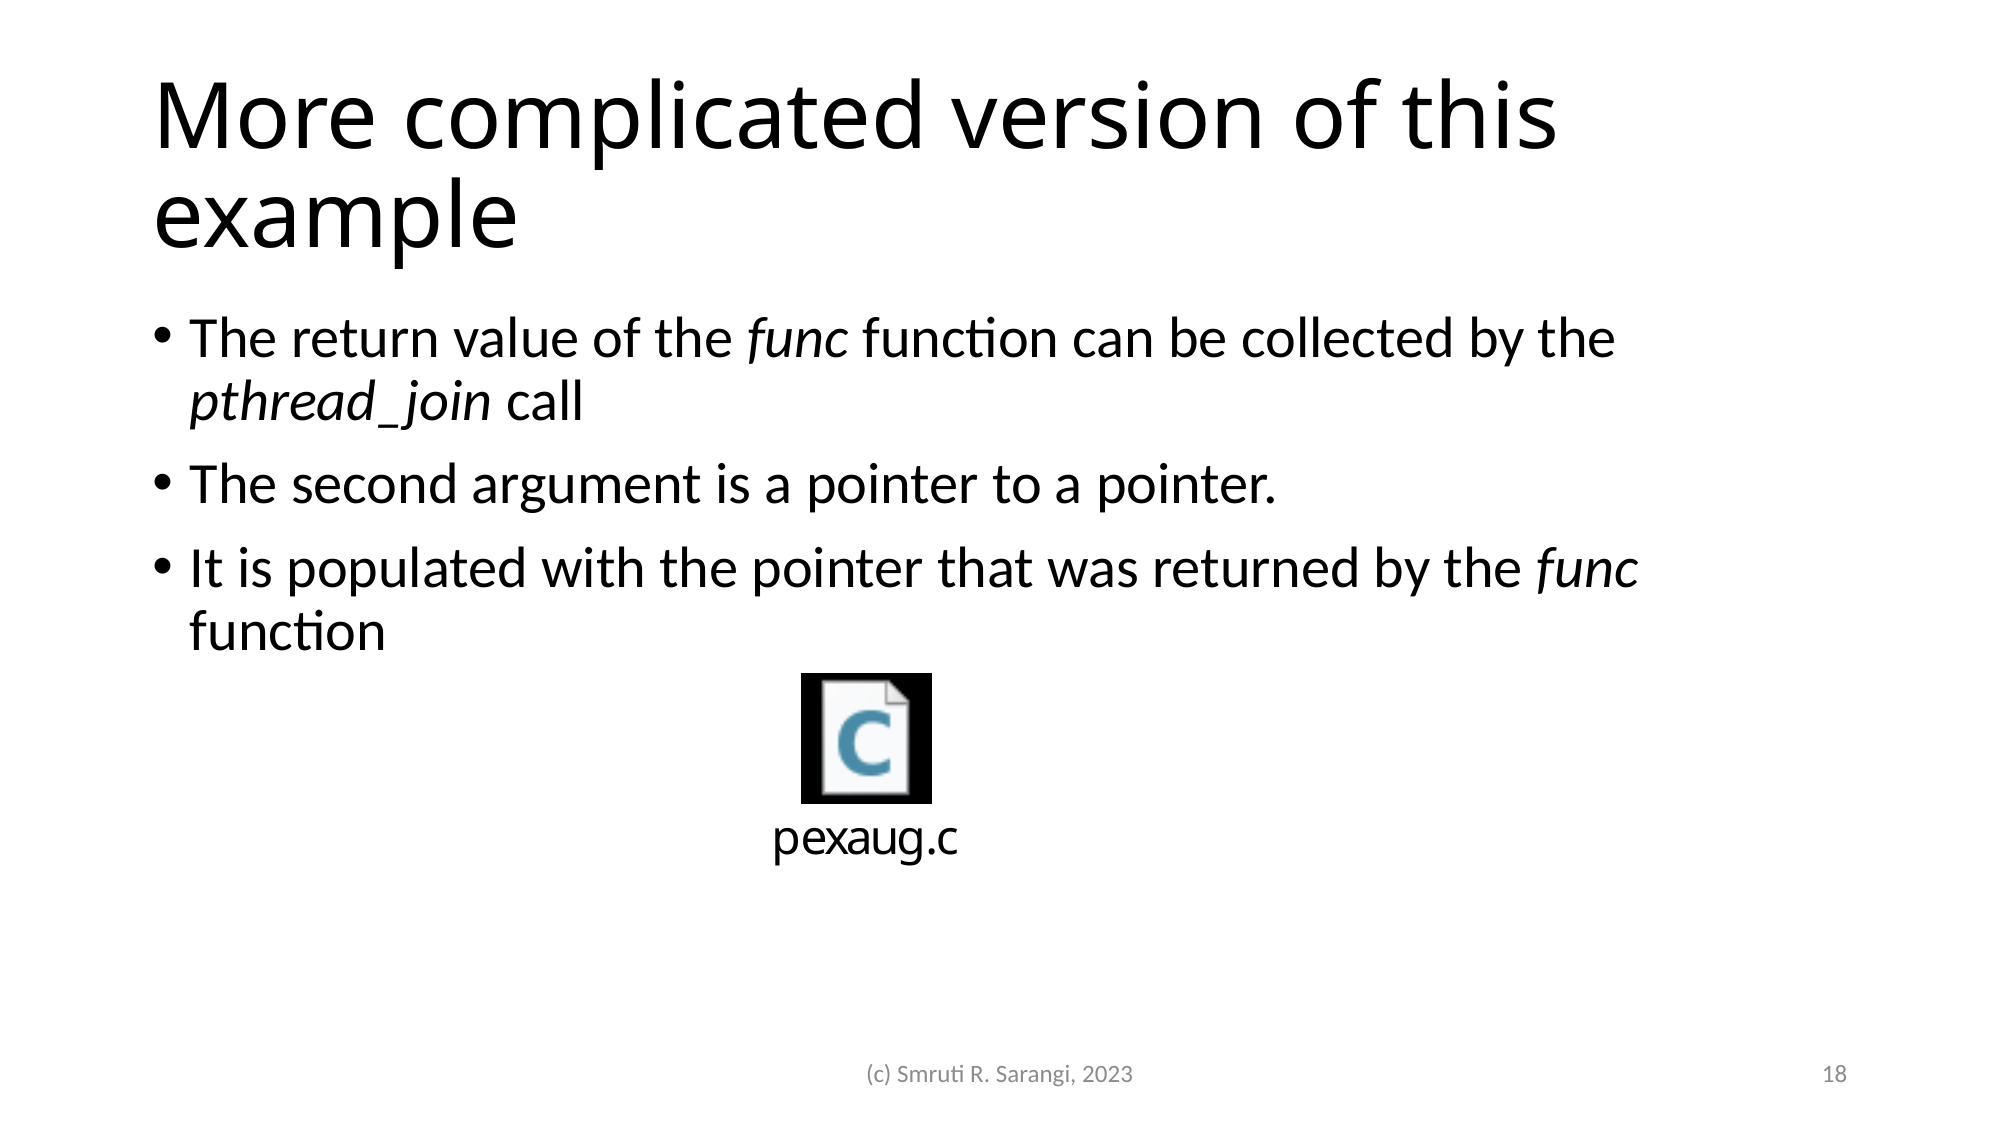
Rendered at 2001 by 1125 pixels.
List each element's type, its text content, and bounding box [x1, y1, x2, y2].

title More complicated version of this example [137, 59, 1863, 278]
slide_number 18 [1412, 1042, 1863, 1103]
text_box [747, 673, 983, 895]
list The return value of the func function can be collected by the pthread_join call The second argument is a pointer to a pointer. It is populated with the pointer that was returned by the func function [137, 299, 1863, 717]
footer (c) Smruti R. Sarangi, 2023 [662, 1042, 1338, 1103]
